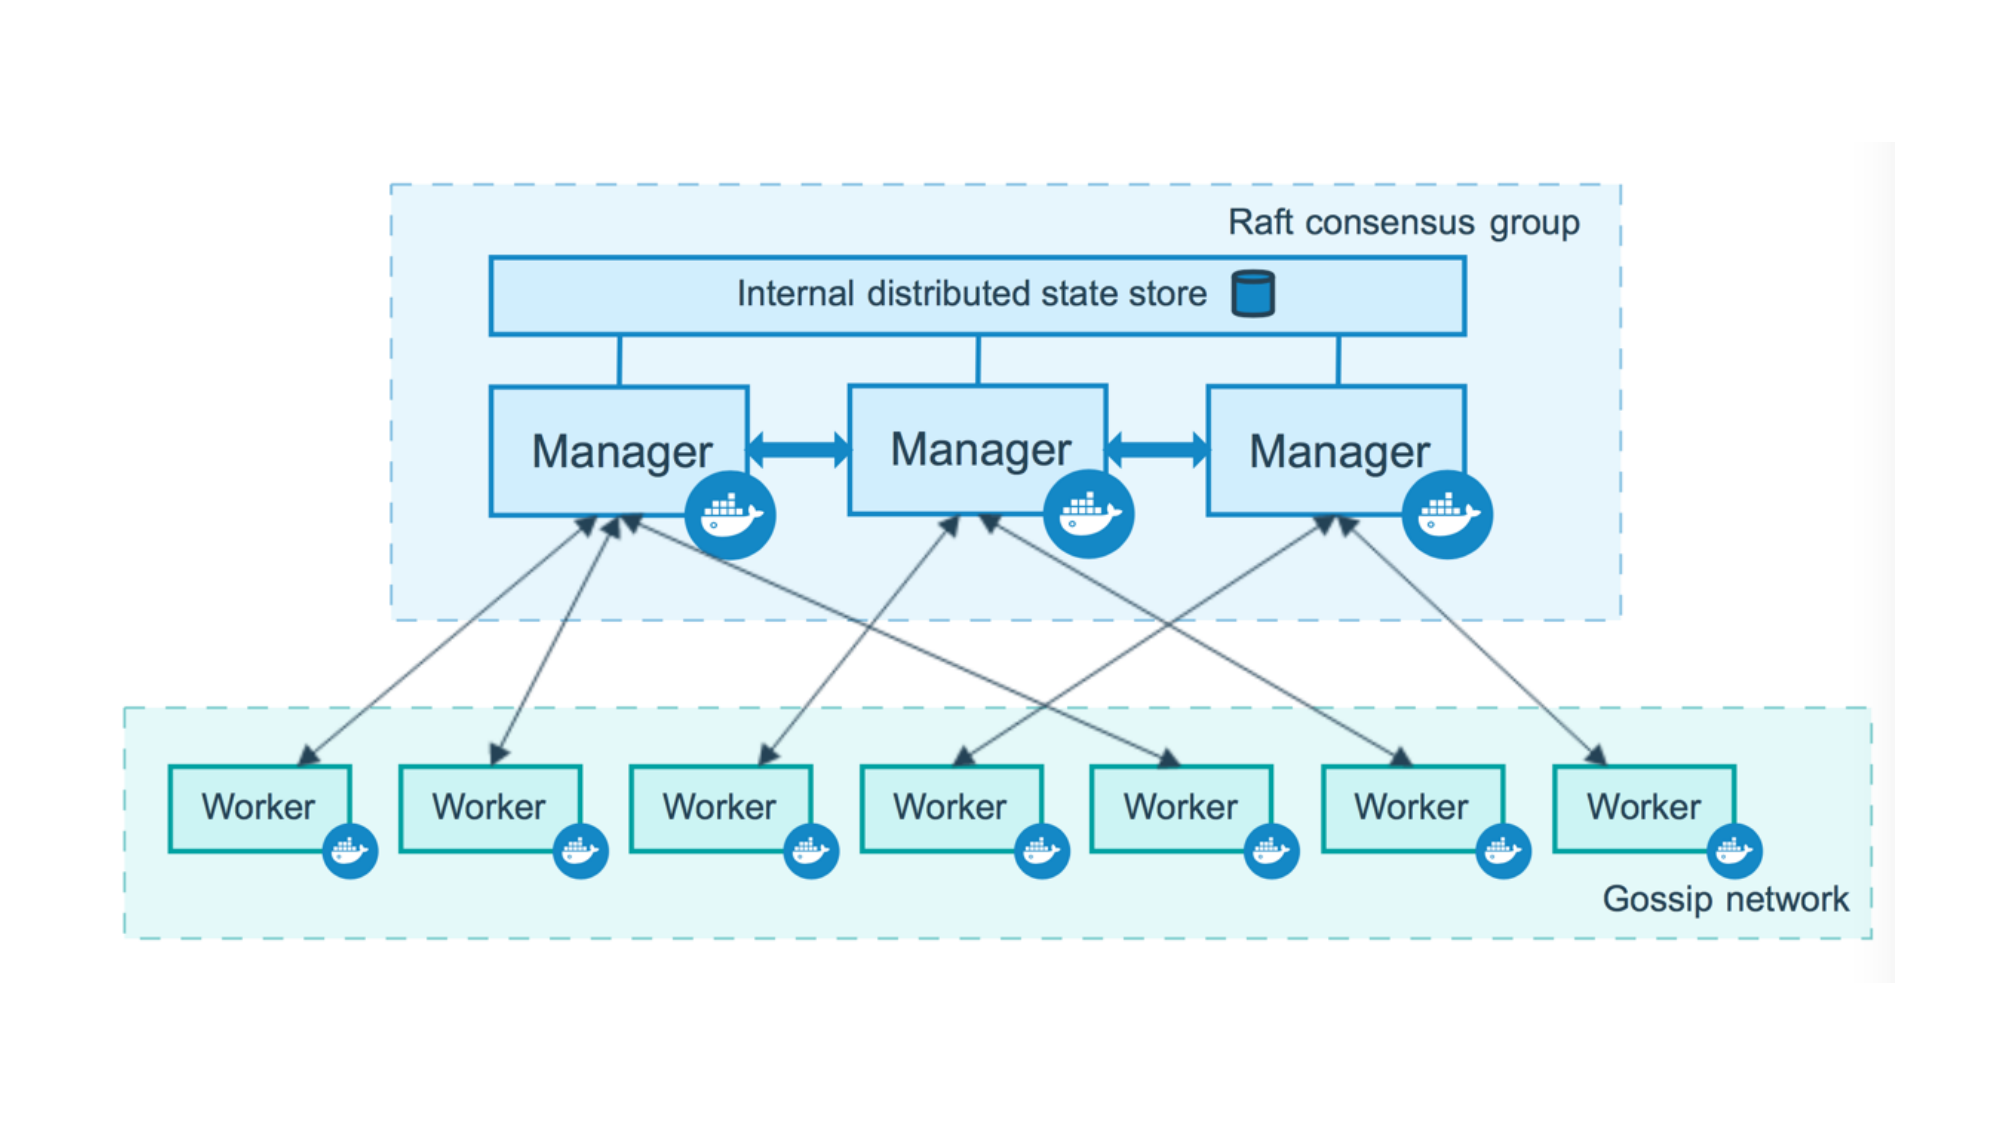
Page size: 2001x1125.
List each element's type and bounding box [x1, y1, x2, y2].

picture [105, 142, 1895, 983]
